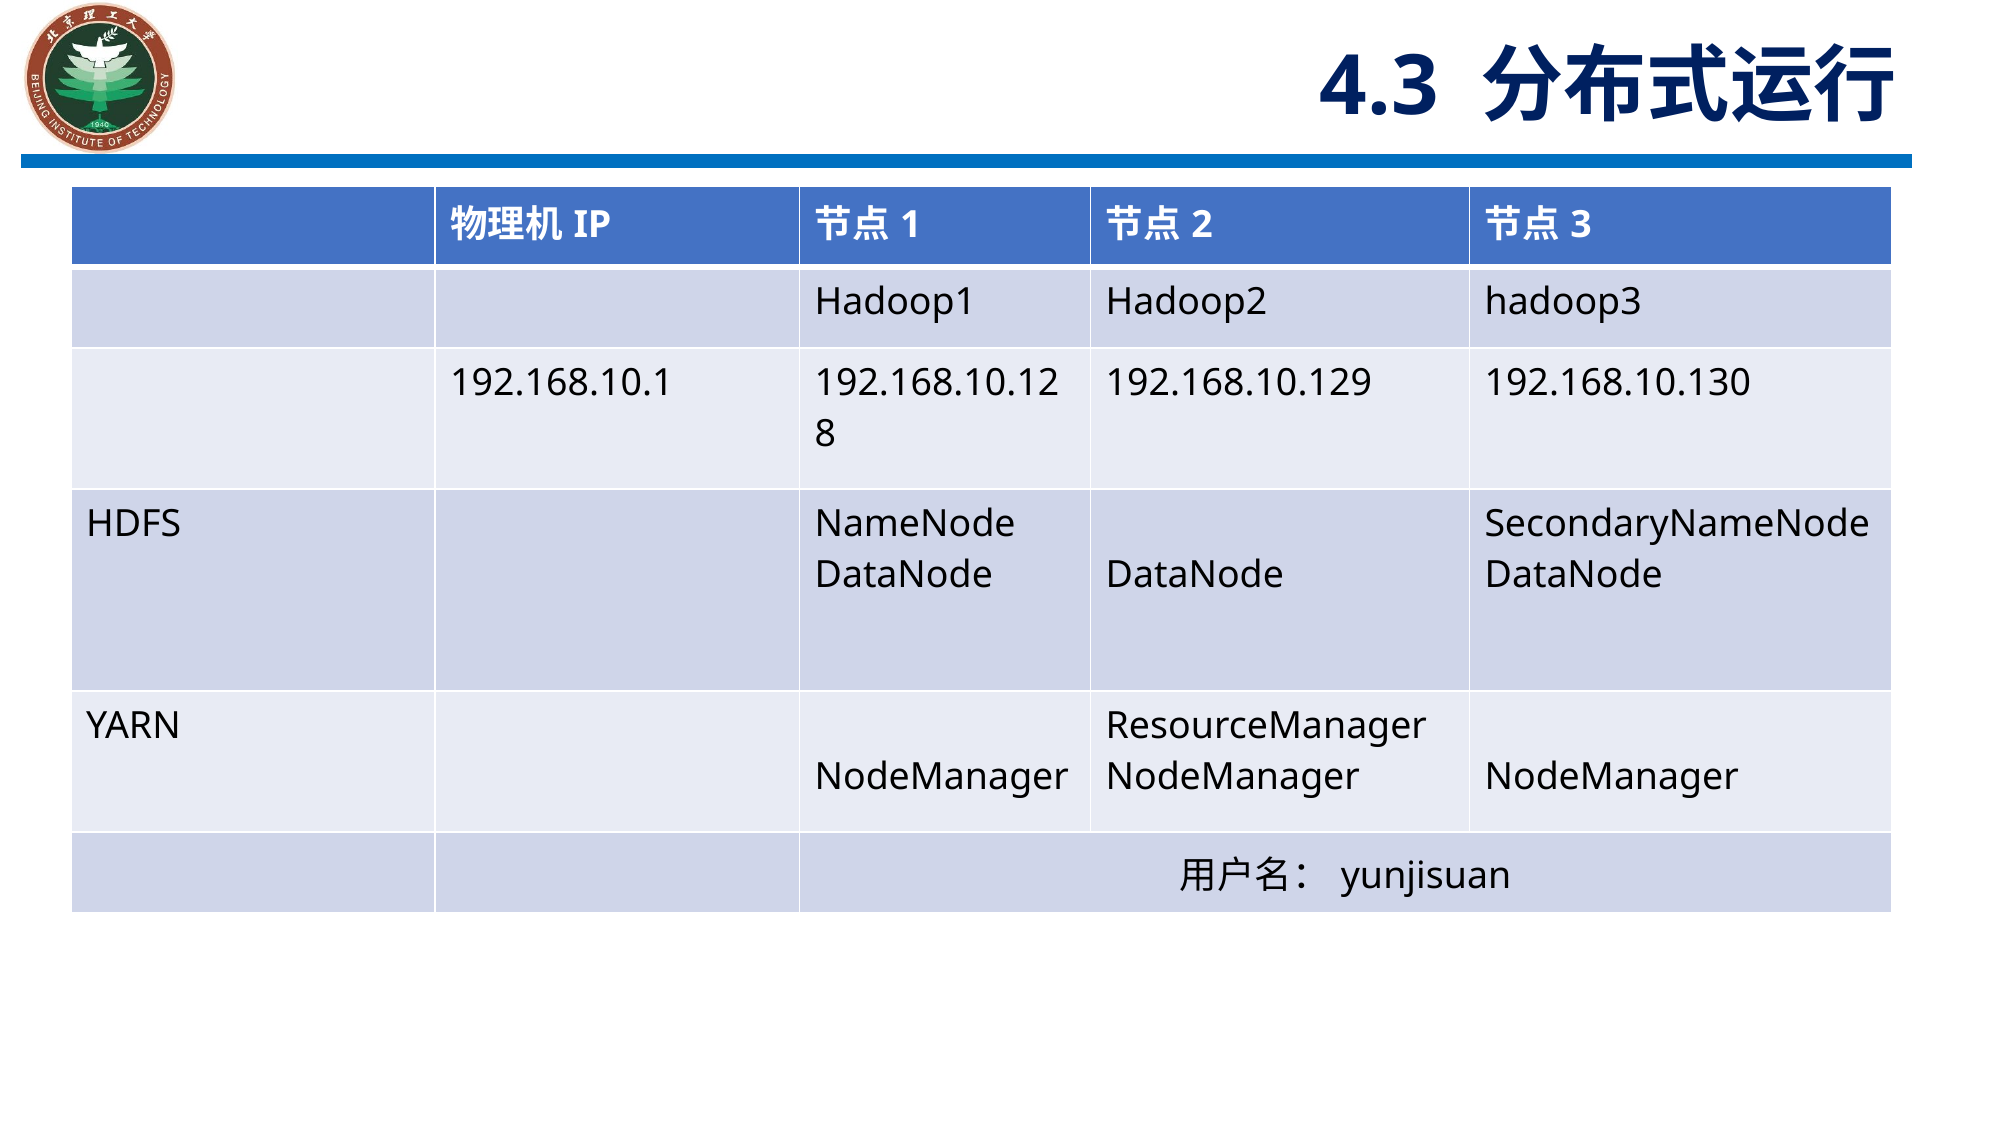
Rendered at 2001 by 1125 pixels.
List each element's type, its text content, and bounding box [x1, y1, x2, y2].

table_cell [436, 490, 799, 690]
table_header [72, 187, 434, 264]
table_cell NameNode DataNode [800, 490, 1090, 690]
picture [21, 0, 178, 156]
table_cell ResourceManager NodeManager [1091, 692, 1469, 831]
table_cell 192.168.10.129 [1091, 349, 1469, 488]
table_cell Hadoop2 [1091, 270, 1469, 347]
table_header 节点3 [1470, 187, 1891, 264]
table_cell 192.168.10.130 [1470, 349, 1891, 488]
table_cell HDFS [72, 490, 434, 690]
table_cell [72, 270, 434, 347]
table_cell [72, 349, 434, 488]
table_header 节点1 [800, 187, 1090, 264]
text_box 4.3 分布式运行 [962, 51, 1912, 139]
table_cell [72, 833, 434, 912]
table_cell 192.168.10.128 [800, 349, 1090, 488]
table_cell SecondaryNameNode DataNode [1470, 490, 1891, 690]
table_header 物理机IP [436, 187, 799, 264]
table_header 节点2 [1091, 187, 1469, 264]
table_cell 192.168.10.1 [436, 349, 799, 488]
table_cell [436, 270, 799, 347]
table_cell YARN [72, 692, 434, 831]
table_cell [436, 833, 799, 912]
table_cell Hadoop1 [800, 270, 1090, 347]
table_cell [436, 692, 799, 831]
table_cell DataNode [1091, 490, 1469, 690]
table_cell hadoop3 [1470, 270, 1891, 347]
table_cell 用户名：yunjisuan [800, 833, 1891, 912]
text_box [21, 154, 1912, 168]
table_cell NodeManager [1470, 692, 1891, 831]
table_cell NodeManager [800, 692, 1090, 831]
